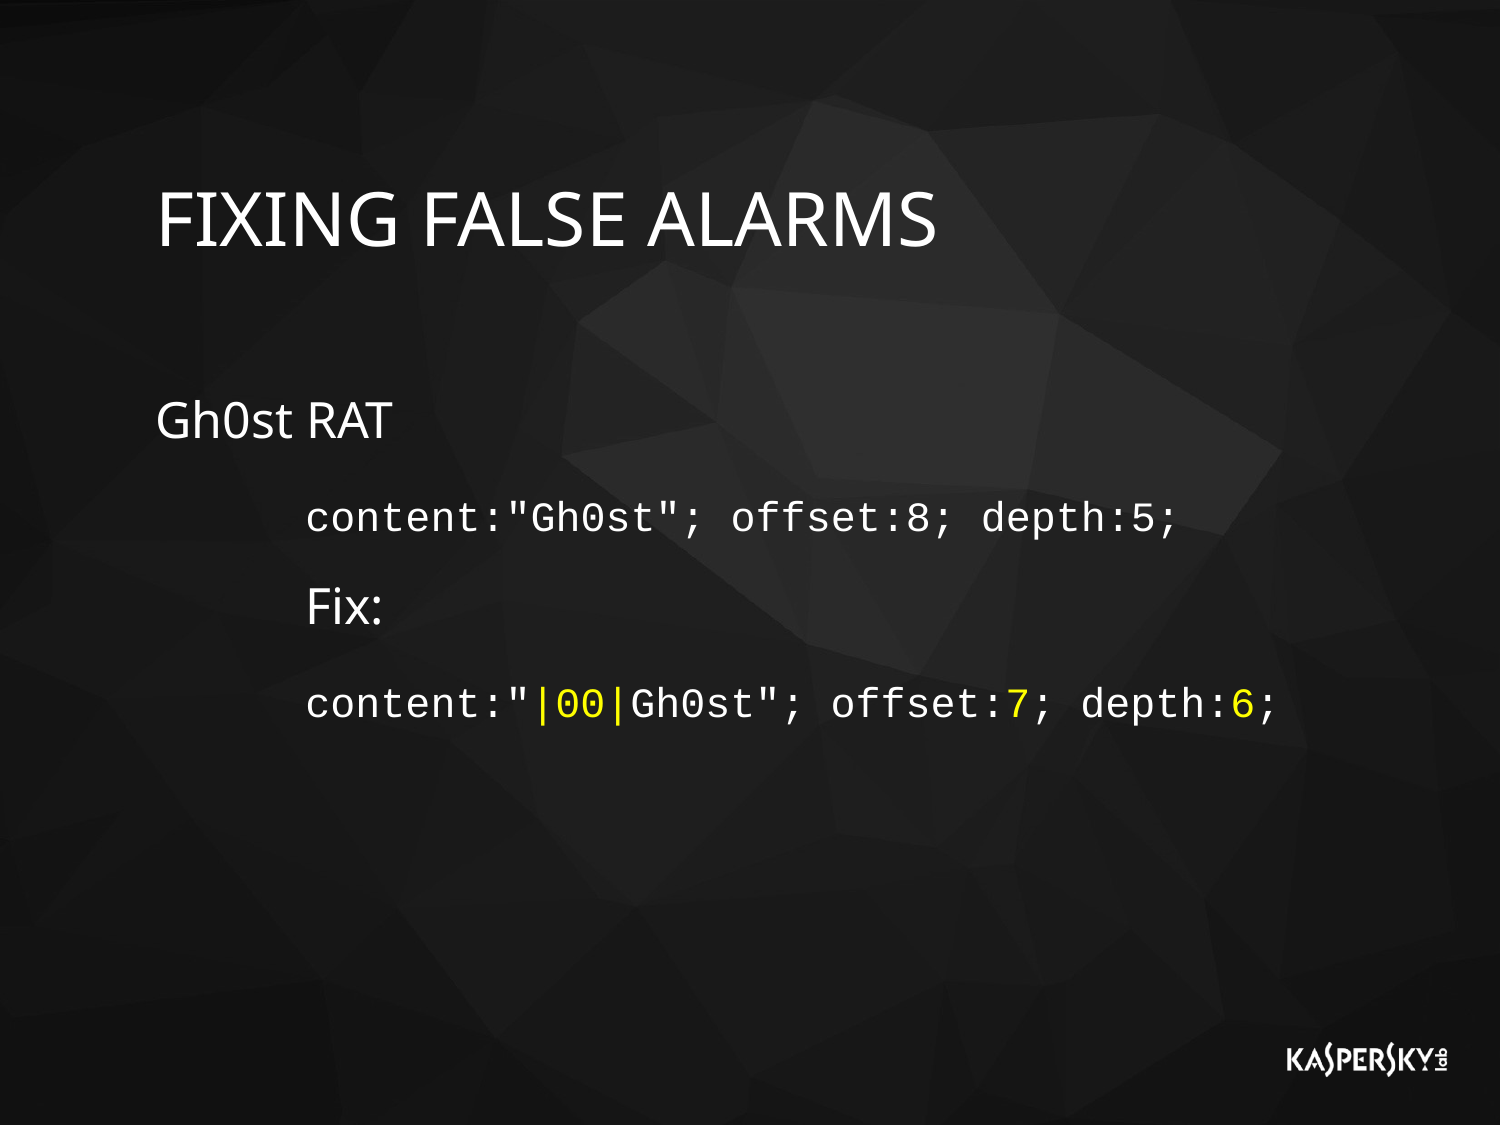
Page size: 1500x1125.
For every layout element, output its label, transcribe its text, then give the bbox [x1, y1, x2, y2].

title Fixing false alarms [140, 101, 1360, 344]
picture [0, 0, 1500, 1125]
list Gh0st RAT content:"Gh0st"; offset:8; depth:5; Fix: content:"|00|Gh0st"; offset:7; depth:6; [140, 369, 1379, 950]
